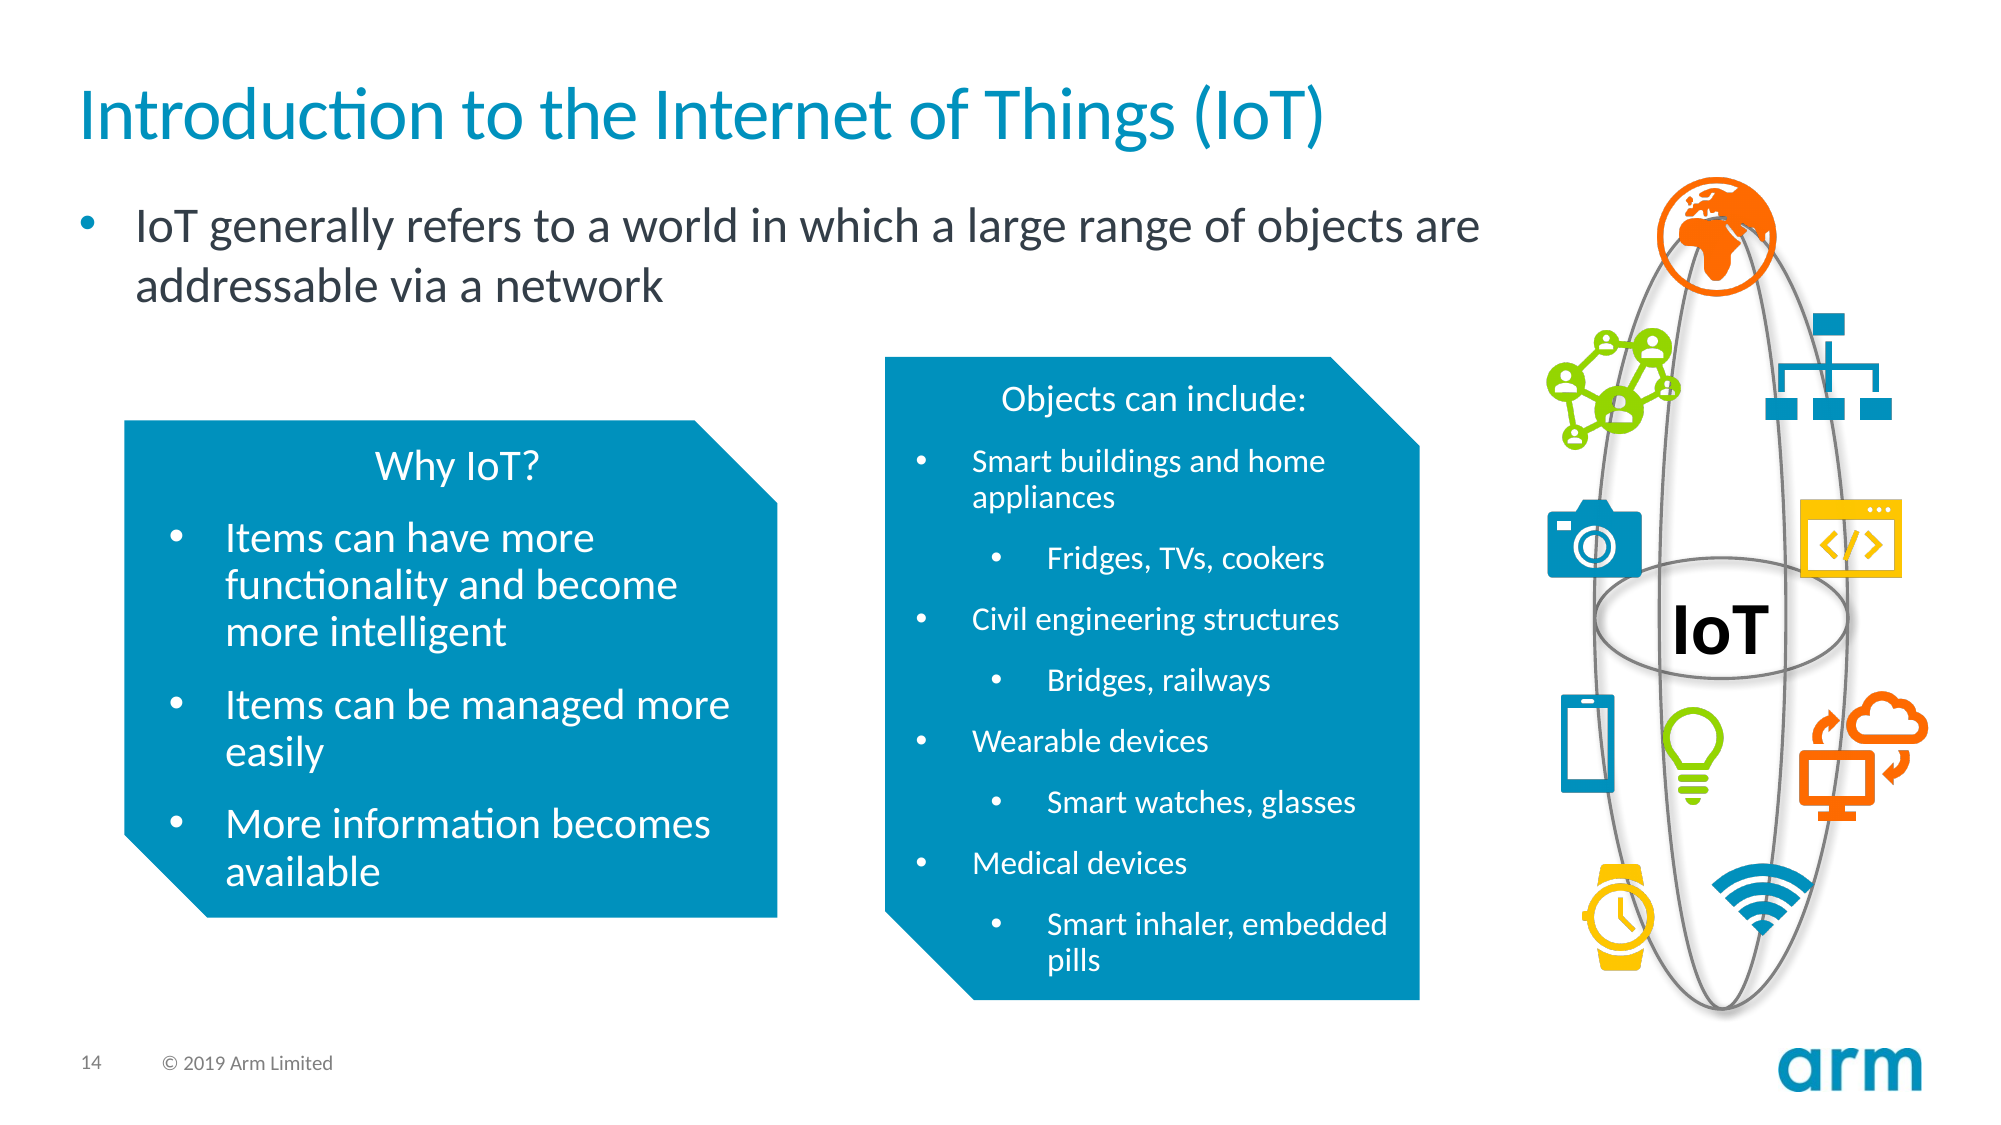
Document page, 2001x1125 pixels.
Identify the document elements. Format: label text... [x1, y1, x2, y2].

picture [1803, 1048, 1922, 1092]
picture [1534, 690, 1749, 812]
picture [1788, 1056, 1812, 1083]
picture [1560, 859, 1676, 975]
picture [1538, 482, 1651, 595]
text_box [884, 356, 1420, 1001]
picture [1778, 1048, 1794, 1067]
picture [1537, 314, 1688, 465]
picture [1889, 1048, 1903, 1053]
picture [1687, 681, 1939, 975]
list IoT generally refers to a world in which a large range of objects are addressable via a network [78, 192, 1527, 1004]
title Introduction to the Internet of Things (IoT) [78, 78, 1922, 186]
picture [1911, 1048, 1922, 1062]
picture [1641, 161, 1904, 442]
picture [1790, 478, 1912, 599]
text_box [1594, 217, 1849, 1010]
picture [1778, 1072, 1794, 1092]
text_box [124, 420, 778, 918]
